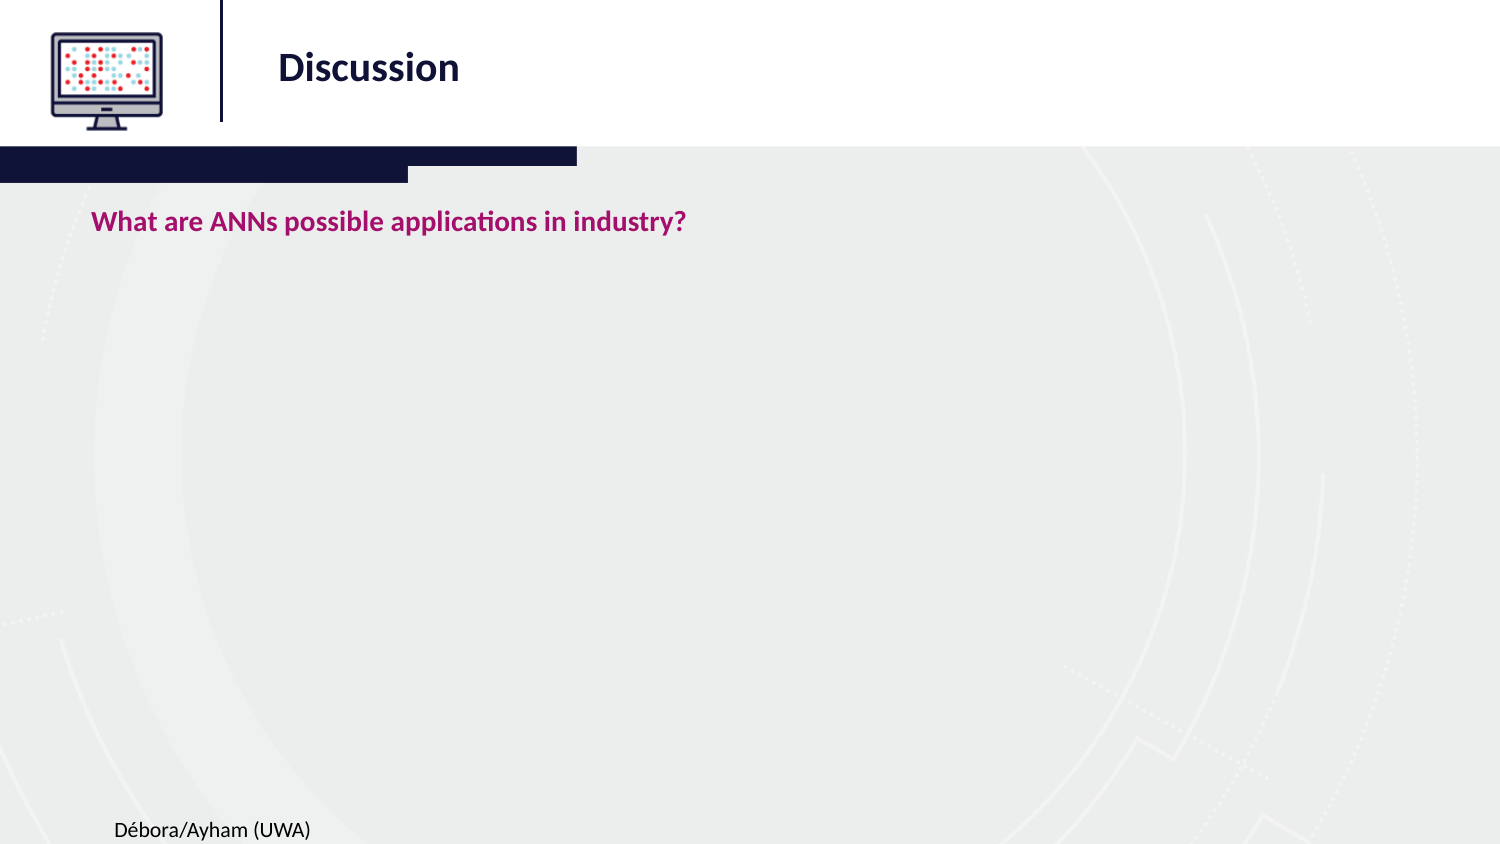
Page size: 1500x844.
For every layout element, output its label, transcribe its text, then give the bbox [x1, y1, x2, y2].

picture [0, 0, 1500, 844]
list Discussion [263, 32, 1404, 106]
list What are ANNs possible applications in industry? [76, 195, 1217, 231]
text_box Débora/Ayham (UWA) [99, 808, 1240, 844]
